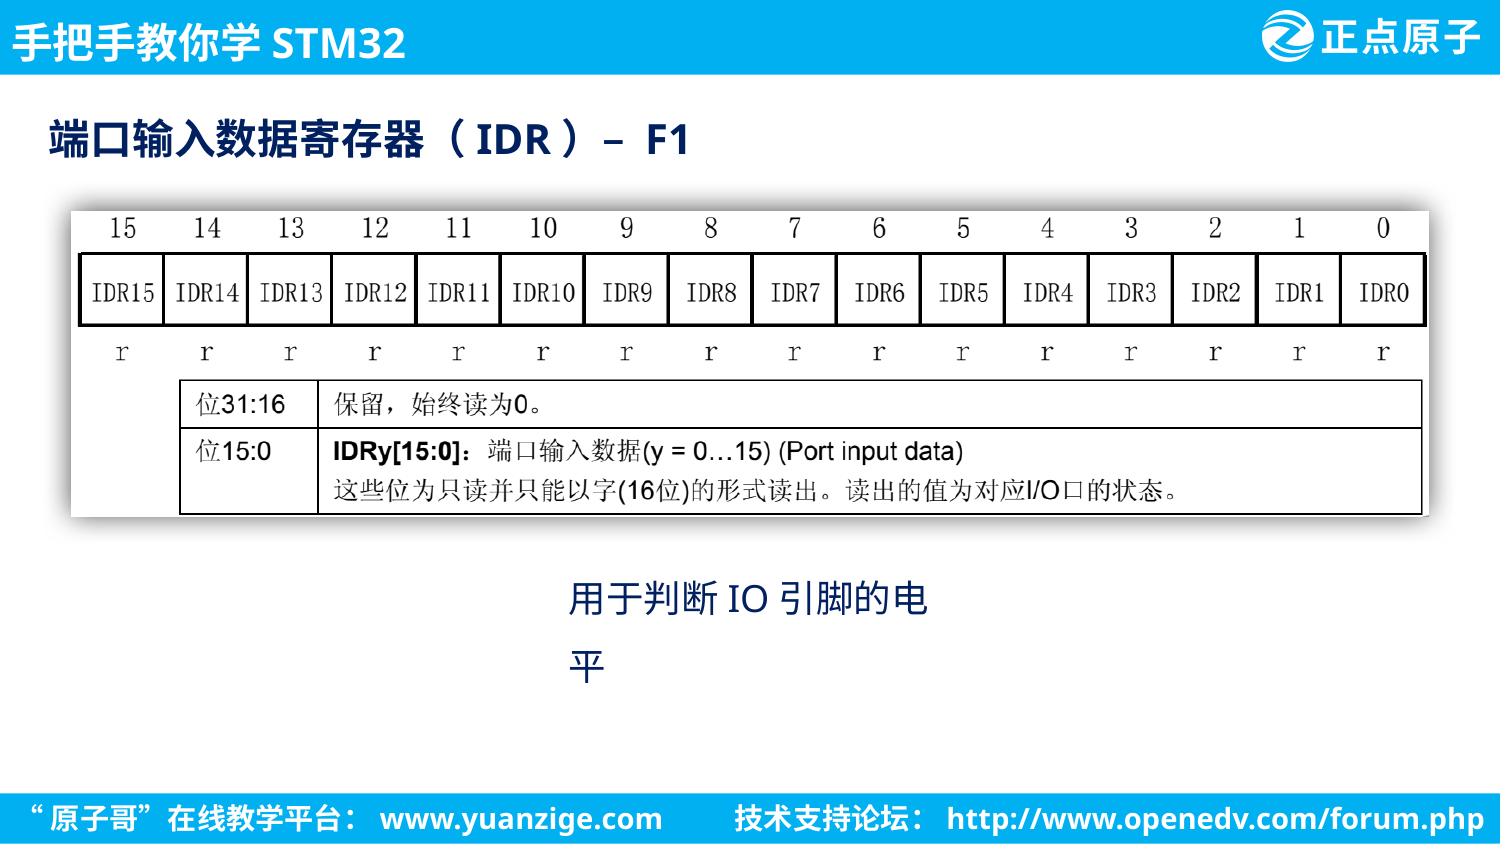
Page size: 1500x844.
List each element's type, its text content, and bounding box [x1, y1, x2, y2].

picture [1431, 44, 1438, 52]
text_box “原子哥”在线教学平台：www.yuanzige.com [0, 793, 544, 843]
picture [71, 211, 1429, 517]
picture [1263, 27, 1307, 61]
picture [1412, 44, 1418, 52]
picture [1367, 18, 1396, 42]
picture [1322, 21, 1357, 52]
text_box 技术支持论坛：http://www.openedv.com/forum.php [544, 793, 1500, 843]
text_box 用于判断IO引脚的电平 [561, 549, 968, 692]
picture [1404, 20, 1438, 54]
text_box 手把手教你学STM32 [0, 0, 967, 75]
text_box 端口输入数据寄存器（IDR）– F1 [41, 84, 1096, 167]
picture [1391, 45, 1397, 53]
text_box [0, 0, 1500, 76]
picture [1267, 11, 1313, 45]
picture [1445, 21, 1479, 54]
picture [1364, 45, 1370, 53]
